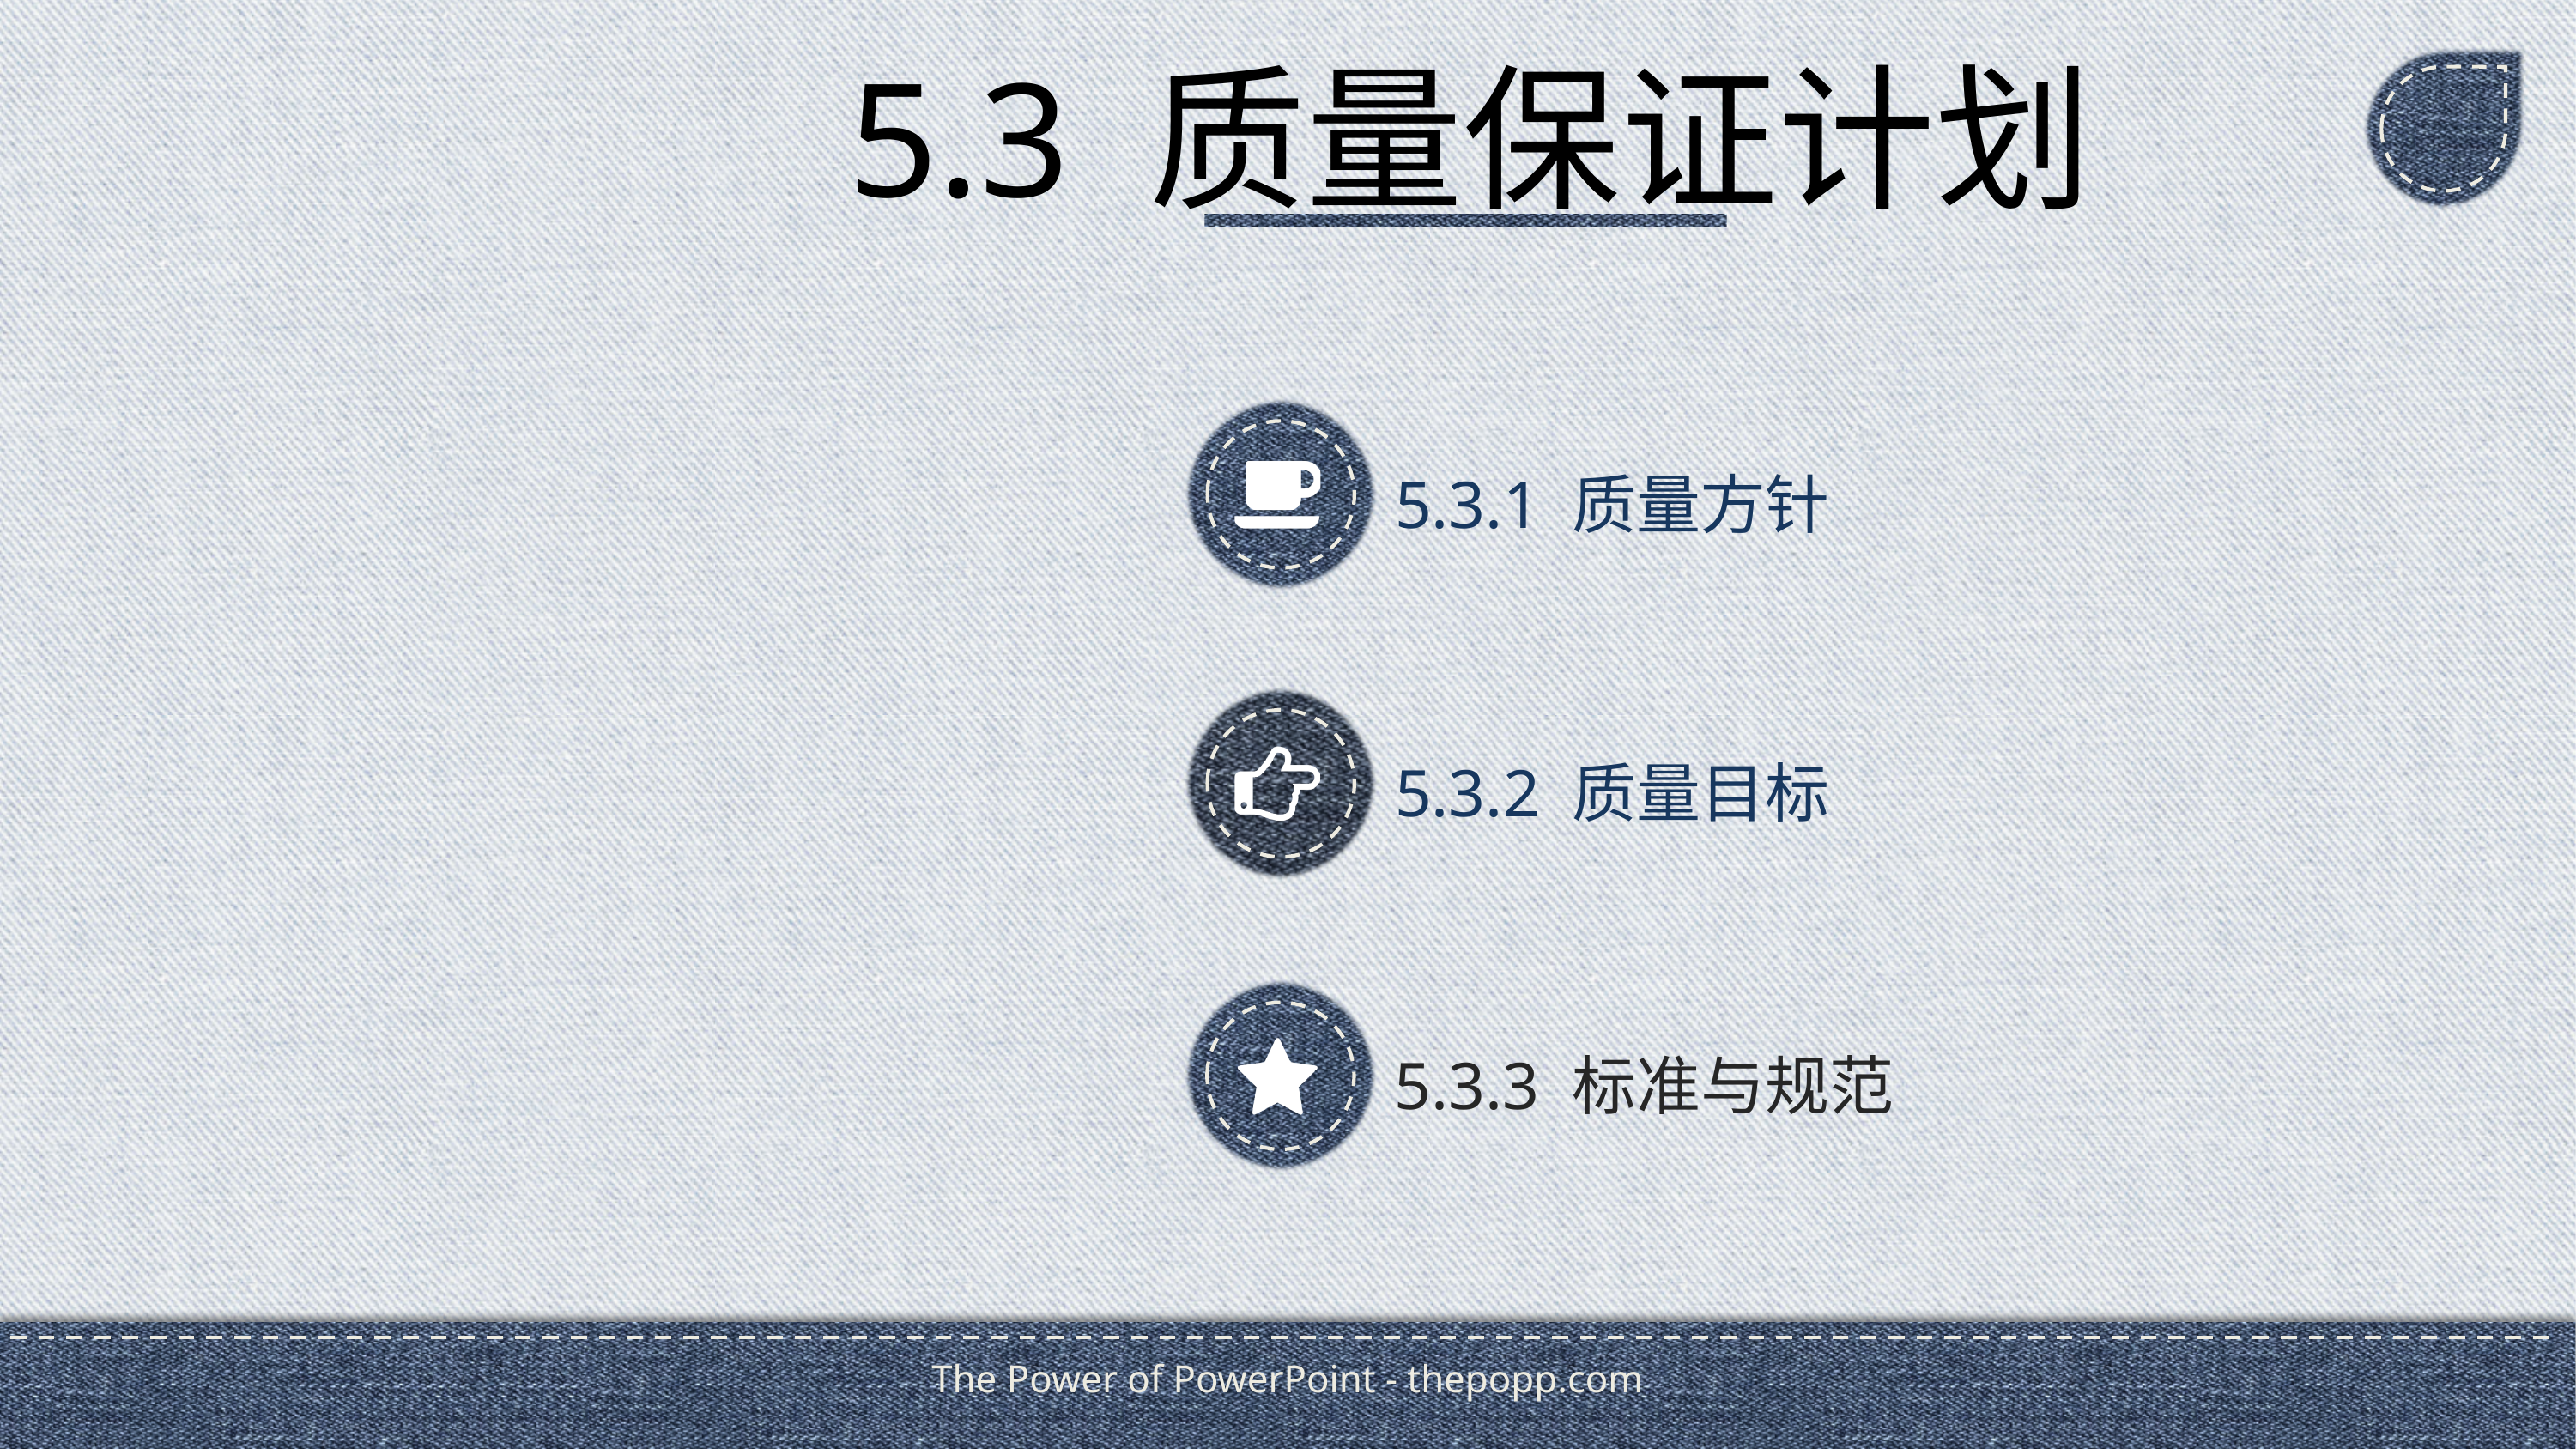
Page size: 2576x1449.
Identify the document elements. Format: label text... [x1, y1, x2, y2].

slide_number [2388, 90, 2496, 168]
footer The Power of PowerPoint - thepopp.com [475, 1343, 2101, 1420]
list 5.3.2 质量目标 [1372, 737, 2341, 829]
list 5.3.3 标准与规范 [1371, 1030, 2340, 1122]
list 5.3.1 质量方针 [1372, 448, 2341, 541]
picture [0, 0, 2576, 1449]
title 5.3 质量保证计划 [827, 35, 2318, 228]
